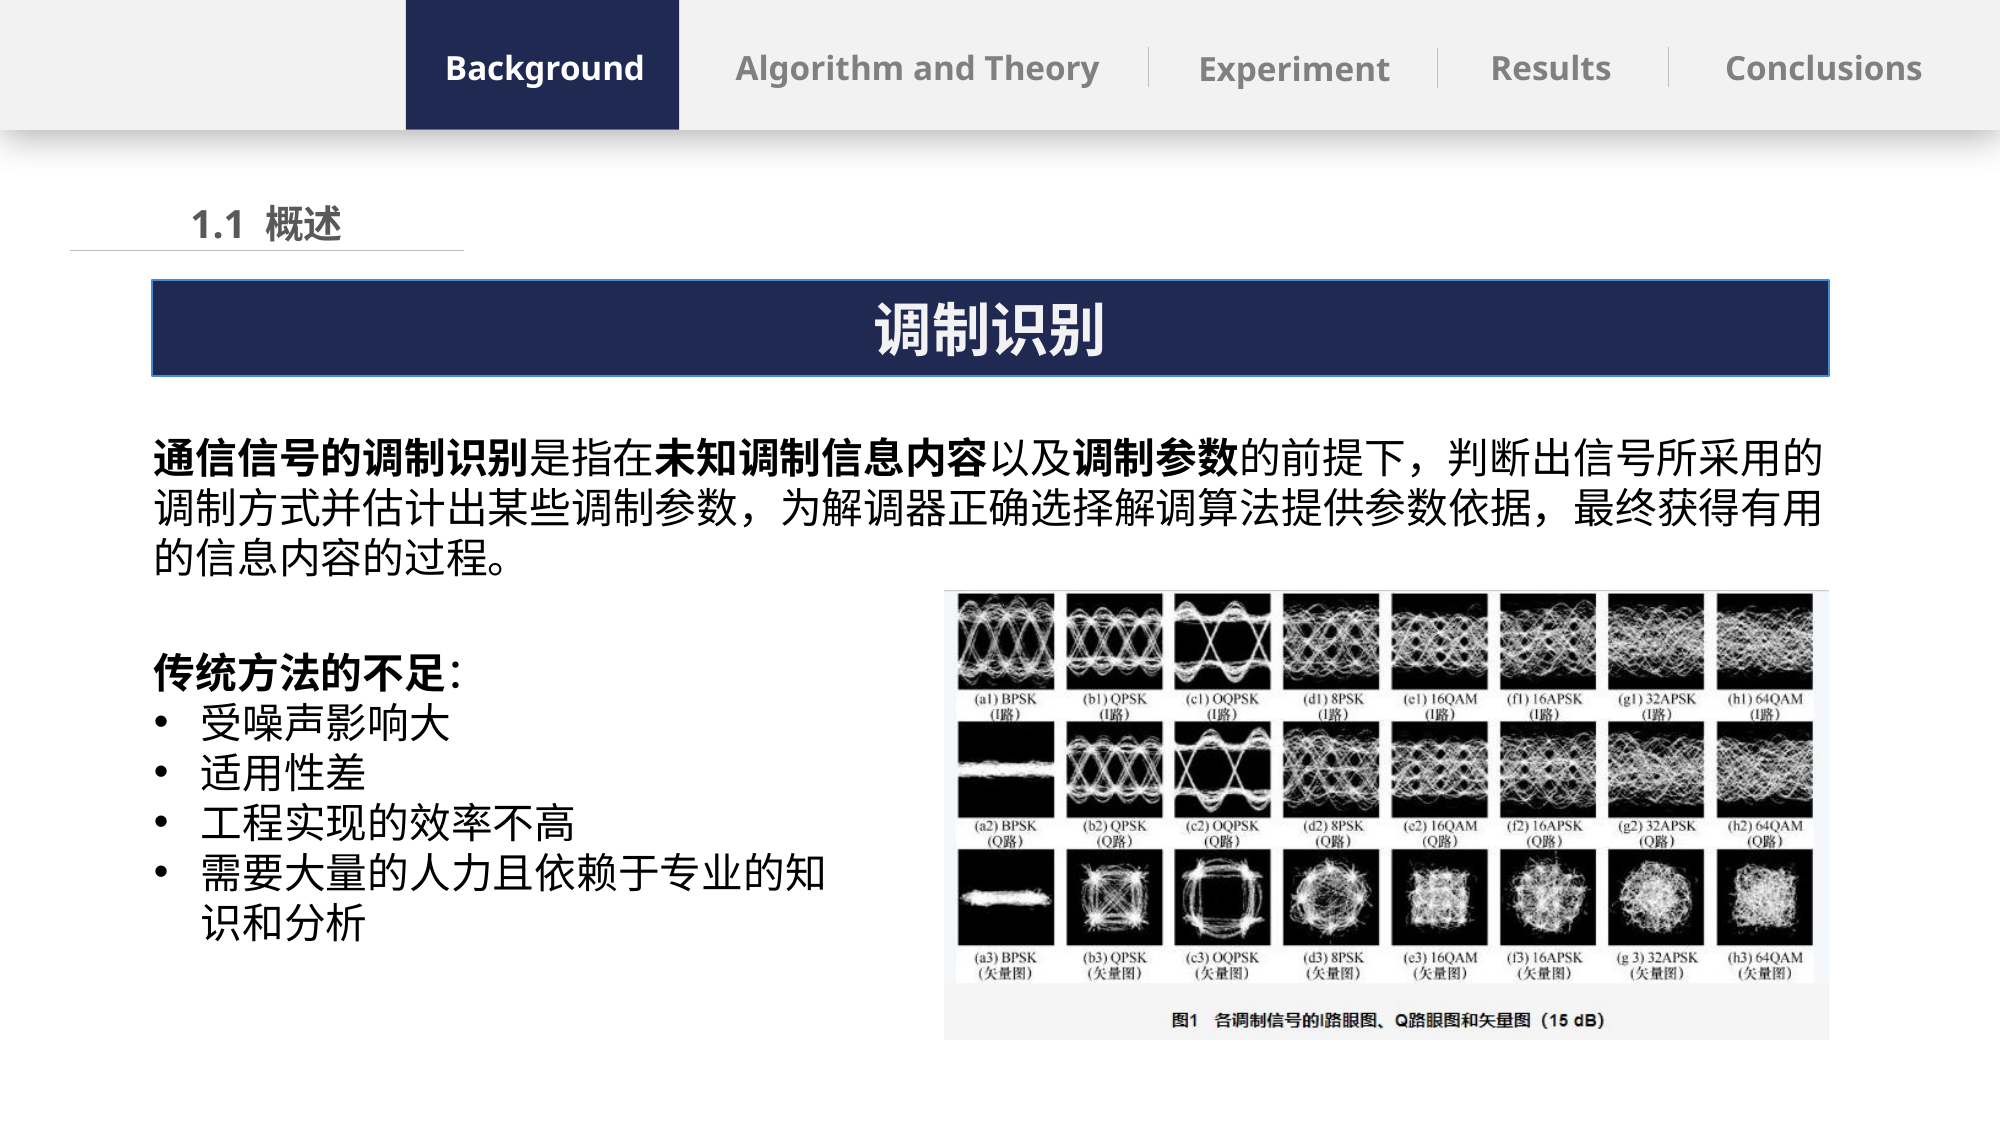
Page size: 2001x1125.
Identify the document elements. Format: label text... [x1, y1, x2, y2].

text_box 通信信号的调制识别是指在未知调制信息内容以及调制参数的前提下，判断出信号所采用的调制方式并估计出某些调制参数，为解调器正确选择解调算法提供参数依据，最终获得有用的信息内容的过程。 [138, 424, 1843, 590]
text_box Conclusions [1713, 38, 1935, 95]
text_box 1.1 概述 [86, 192, 448, 250]
text_box 1.1 概述 [86, 251, 448, 255]
text_box [680, 0, 2000, 131]
text_box 传统方法的不足： 受噪声影响大 适用性差 工程实现的效率不高 需要大量的人力且依赖于专业的知识和分析 [138, 639, 869, 954]
text_box [0, 0, 405, 131]
text_box Results [1482, 38, 1619, 95]
text_box [405, 0, 680, 131]
text_box Experiment [1184, 39, 1405, 96]
picture [944, 590, 1829, 1040]
text_box Background [434, 38, 656, 95]
text_box 调制识别 [151, 280, 1829, 376]
text_box Algorithm and Theory [721, 38, 1114, 95]
